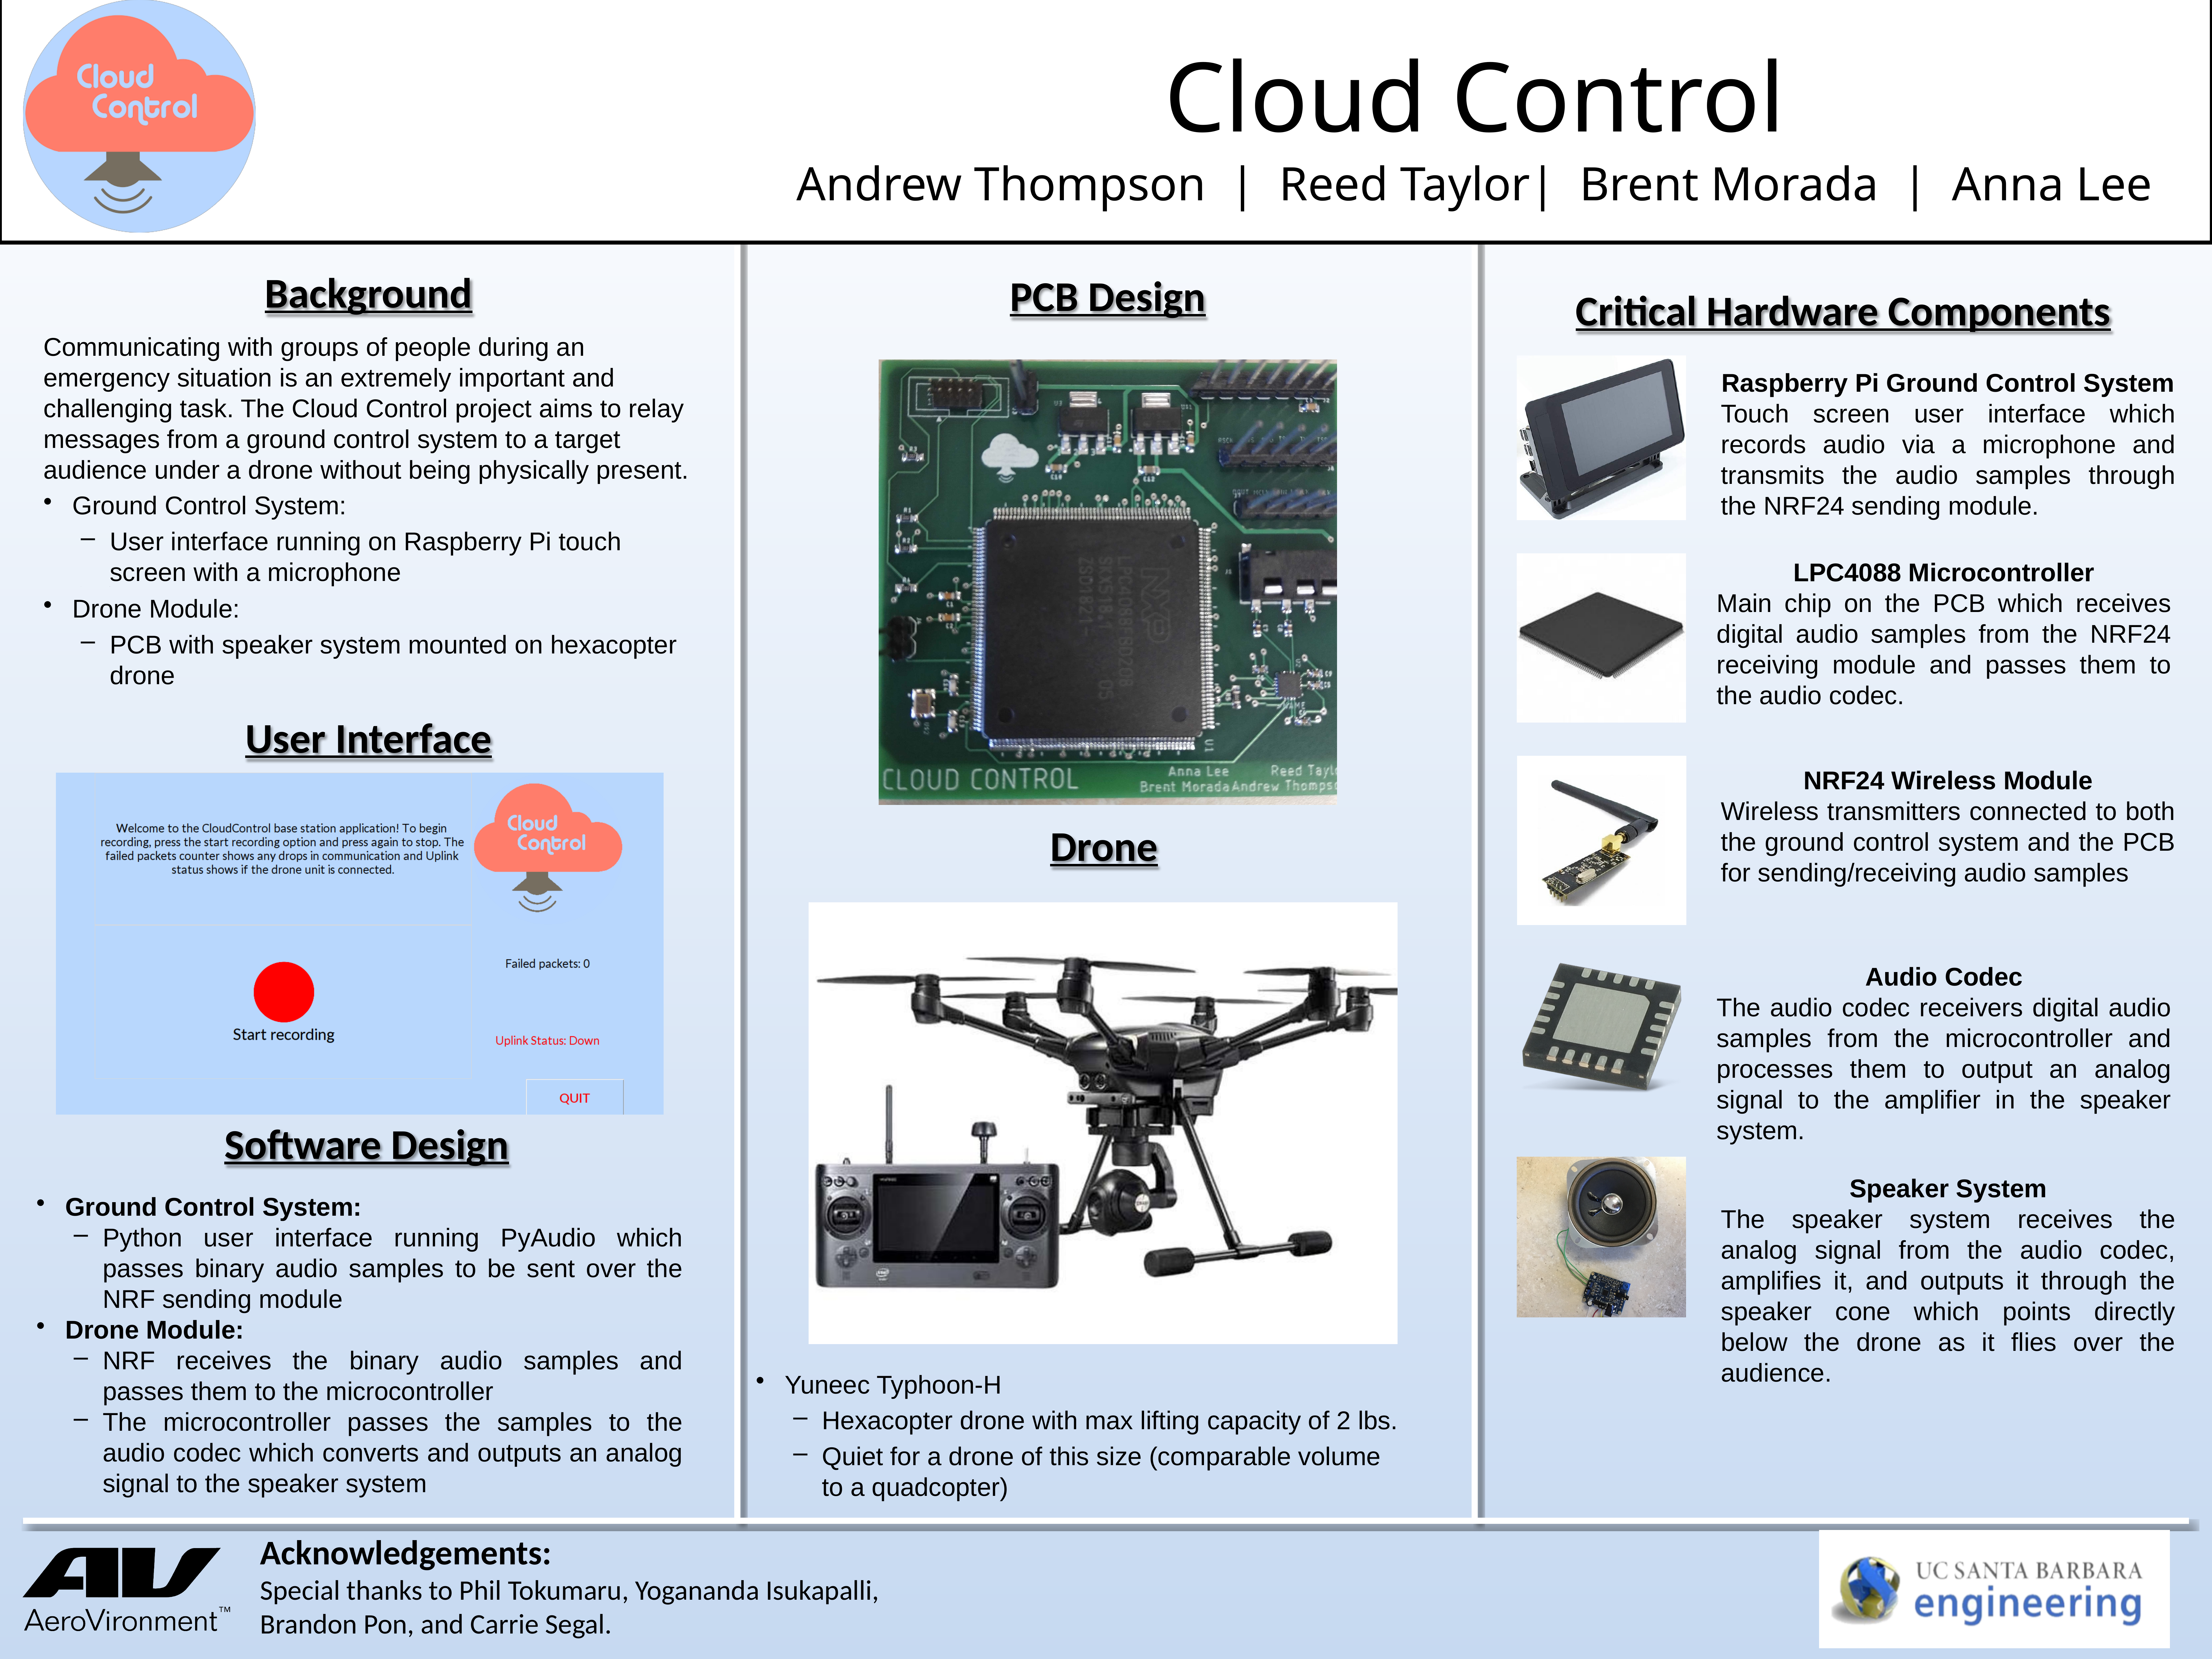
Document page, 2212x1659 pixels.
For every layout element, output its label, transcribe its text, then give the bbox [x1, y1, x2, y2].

picture [1517, 1157, 1686, 1317]
text_box Yuneec Typhoon-H Hexacopter drone with max lifting capacity of 2 lbs. Quiet for a drone of this size (comparable volume to a quadcopter) [733, 1357, 737, 1512]
text_box Communicating with groups of people during an emergency situation is an extremely important and challenging task. The Cloud Control project aims to relay messages from a ground control system to a target audience under a drone without being physically present. Ground Control System: User interface running on Raspberry Pi touch screen with a microphone f Drone Module: PCB with speaker system mounted on hexacopter drone [21, 319, 712, 701]
text_box NRF24 Wireless Module Wireless transmitters connected to both the ground control system and the PCB for sending/receiving audio samples [1698, 752, 2198, 898]
text_box PCB Design [762, 266, 1454, 322]
text_box Cloud Control [737, 33, 2212, 153]
text_box User Interface [23, 708, 714, 763]
text_box Andrew Thompson | Reed Taylor| Brent Morada | Anna Lee [737, 153, 2212, 212]
text_box Software Design [21, 1114, 712, 1170]
picture [23, 0, 256, 233]
text_box LPC4088 Microcontroller Main chip on the PCB which receives digital audio samples from the NRF24 receiving module and passes them to the audio codec. [1694, 545, 2194, 721]
text_box Audio Codec The audio codec receivers digital audio samples from the microcontroller and processes them to output an analog signal to the amplifier in the speaker system. [1694, 949, 2194, 1156]
text_box [0, 0, 2212, 243]
picture [1517, 756, 1686, 925]
text_box Drone [758, 816, 1450, 872]
picture [1488, 946, 1715, 1110]
picture [879, 359, 1337, 805]
picture [1517, 553, 1686, 723]
text_box Speaker System The speaker system receives the analog signal from the audio codec, amplifies it, and outputs it through the speaker cone which points directly below the drone as it flies over the audience. [1698, 1160, 2198, 1398]
picture [1819, 1530, 2170, 1649]
text_box Ground Control System: Python user interface running PyAudio which passes binary audio samples to be sent over the NRF sending module Drone Module: NRF receives the binary audio samples and passes them to the microcontroller The microcontroller passes the samples to the audio codec which converts and outputs an analog signal to the speaker system [14, 1179, 705, 1509]
picture [56, 773, 664, 1115]
text_box Background [23, 263, 714, 319]
text_box Raspberry Pi Ground Control System Touch screen user interface which records audio via a microphone and transmits the audio samples through the NRF24 sending module. [1698, 355, 2198, 531]
picture [22, 1535, 231, 1643]
picture [809, 902, 1398, 1344]
picture [1517, 355, 1686, 520]
text_box Acknowledgements: Special thanks to Phil Tokumaru, Yogananda Isukapalli, Brandon Pon, and Carrie Segal. [255, 1528, 885, 1641]
text_box Yuneec Typhoon-H Hexacopter drone with max lifting capacity of 2 lbs. Quiet for a drone of this size (comparable volume to a quadcopter) [738, 1357, 1425, 1512]
text_box Critical Hardware Components [1497, 281, 2189, 336]
